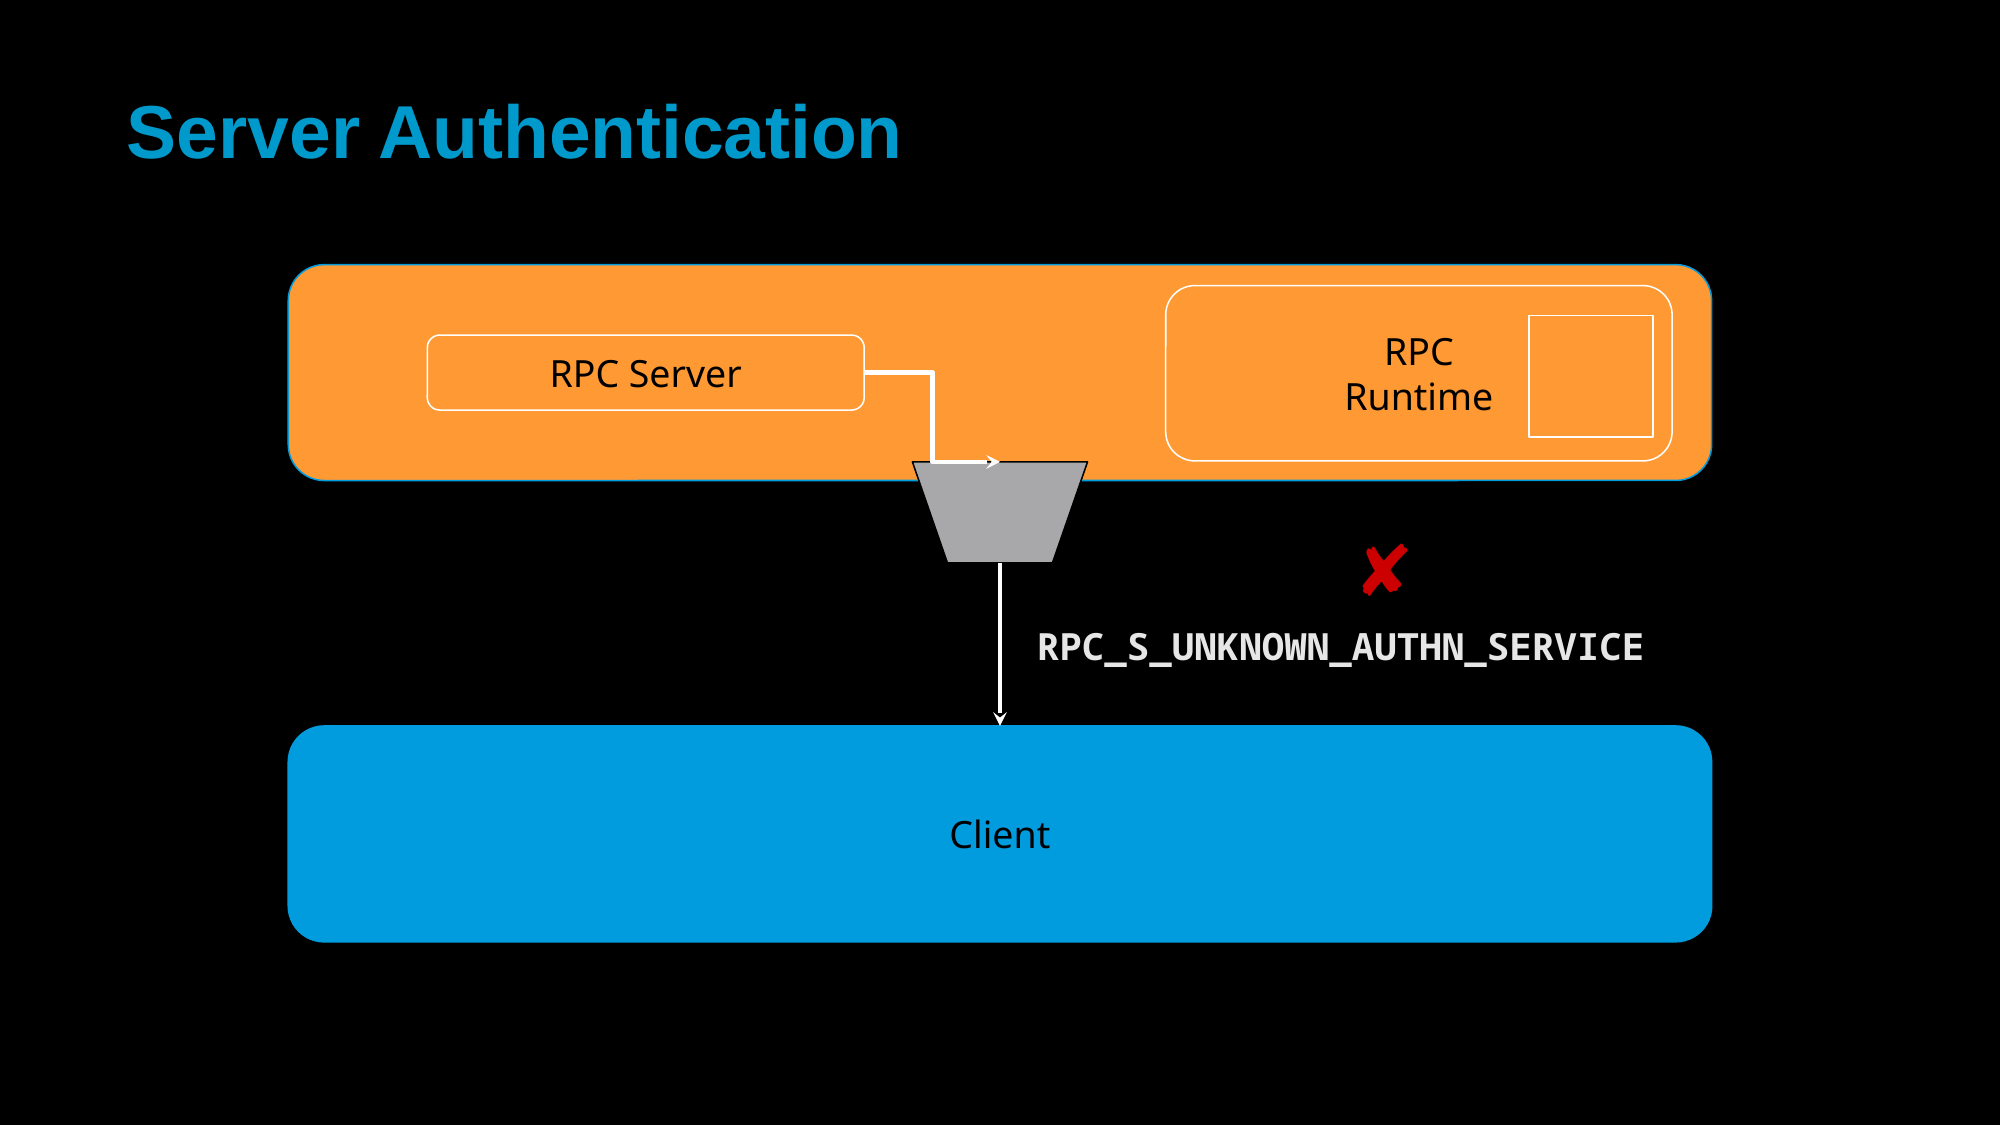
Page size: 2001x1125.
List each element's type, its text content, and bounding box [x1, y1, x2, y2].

text_box [1528, 315, 1654, 437]
text_box [288, 264, 1712, 481]
text_box [914, 461, 1088, 563]
title Server Authentication [111, 91, 1938, 167]
text_box RPC Runtime [1165, 285, 1673, 461]
text_box RPC Server [427, 335, 865, 411]
text_box ✘ [1334, 505, 1423, 631]
text_box Client [288, 725, 1712, 942]
text_box RPC_S_UNKNOWN_AUTHN_SERVICE [1021, 594, 1767, 683]
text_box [864, 372, 1001, 463]
